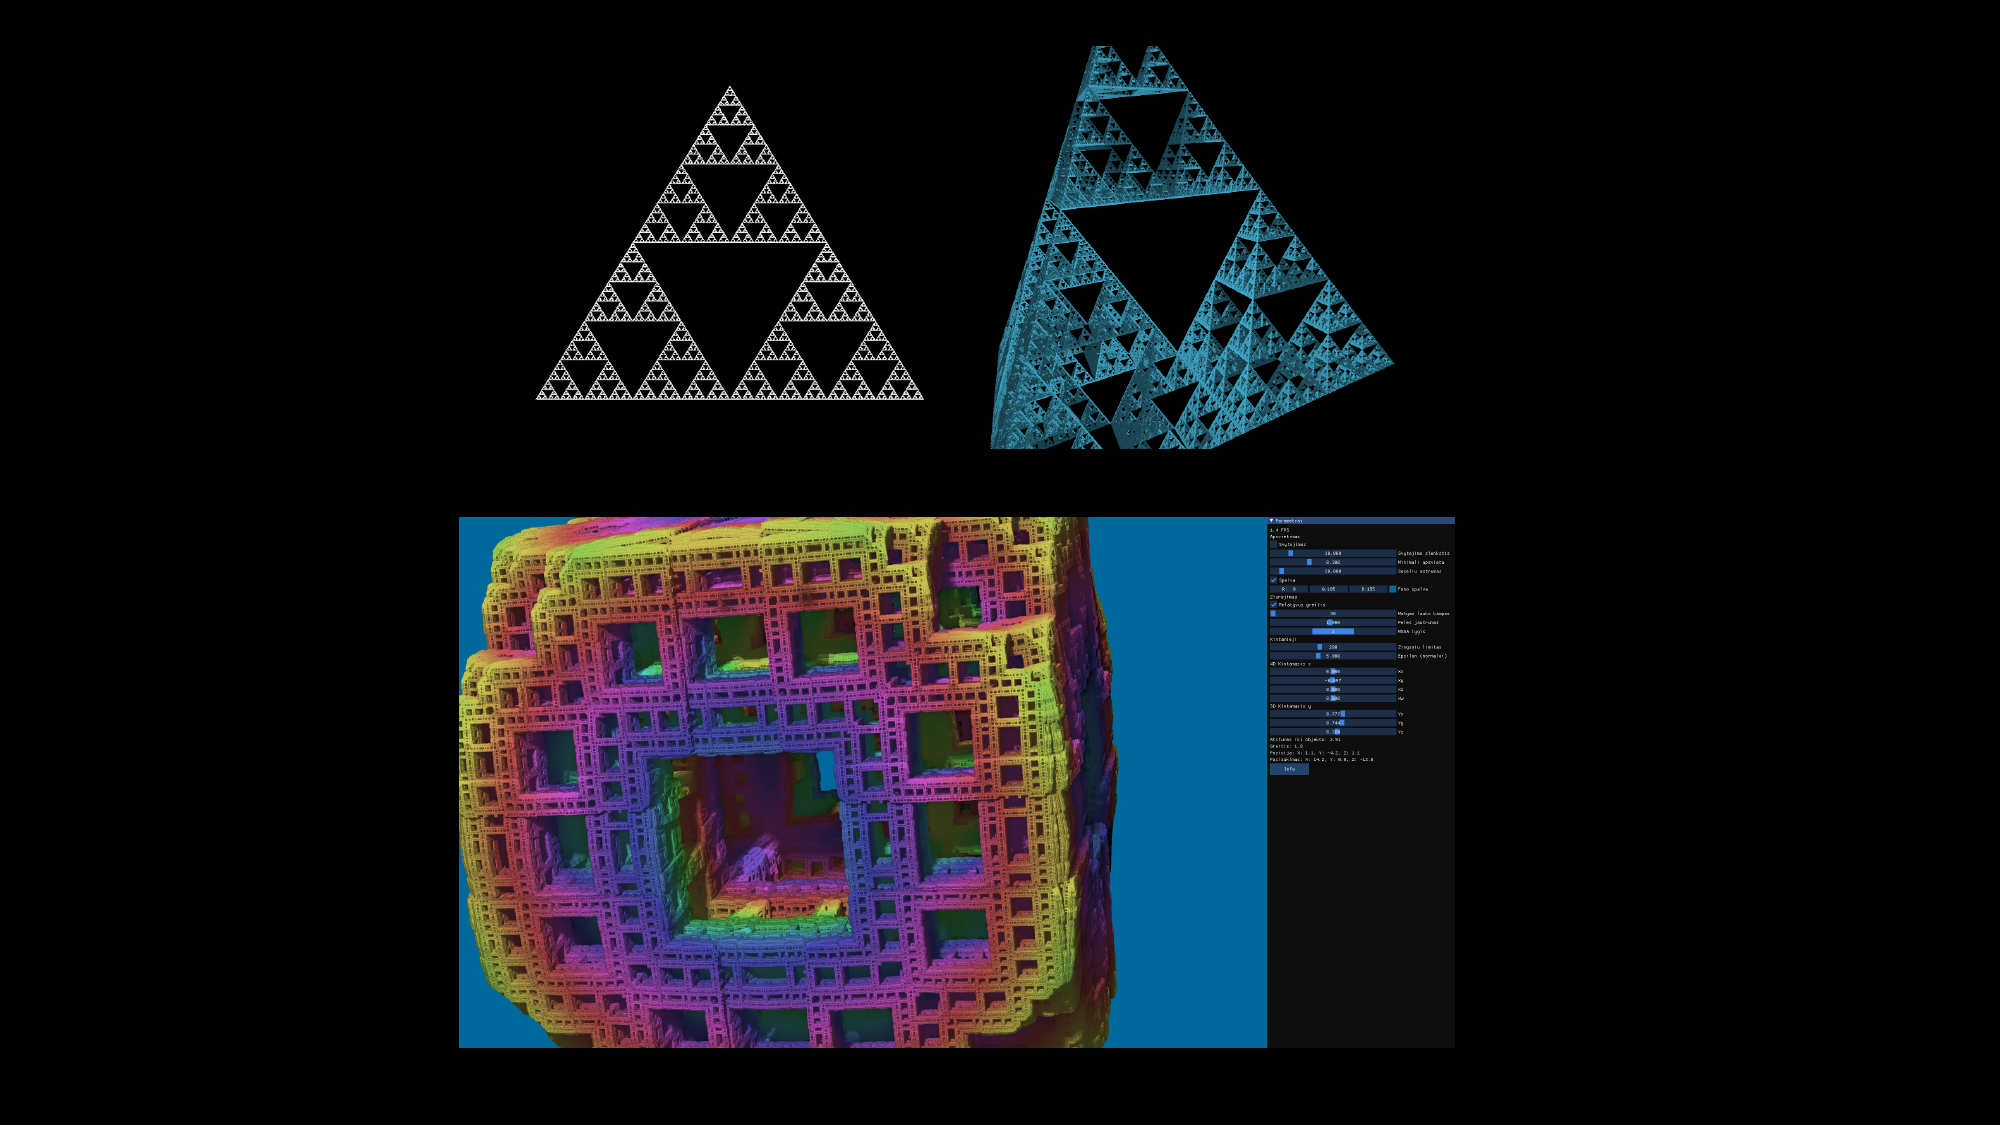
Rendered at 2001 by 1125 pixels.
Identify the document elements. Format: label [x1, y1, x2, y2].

picture [1268, 516, 1455, 1048]
picture [459, 516, 1118, 1048]
picture [446, 46, 1455, 449]
